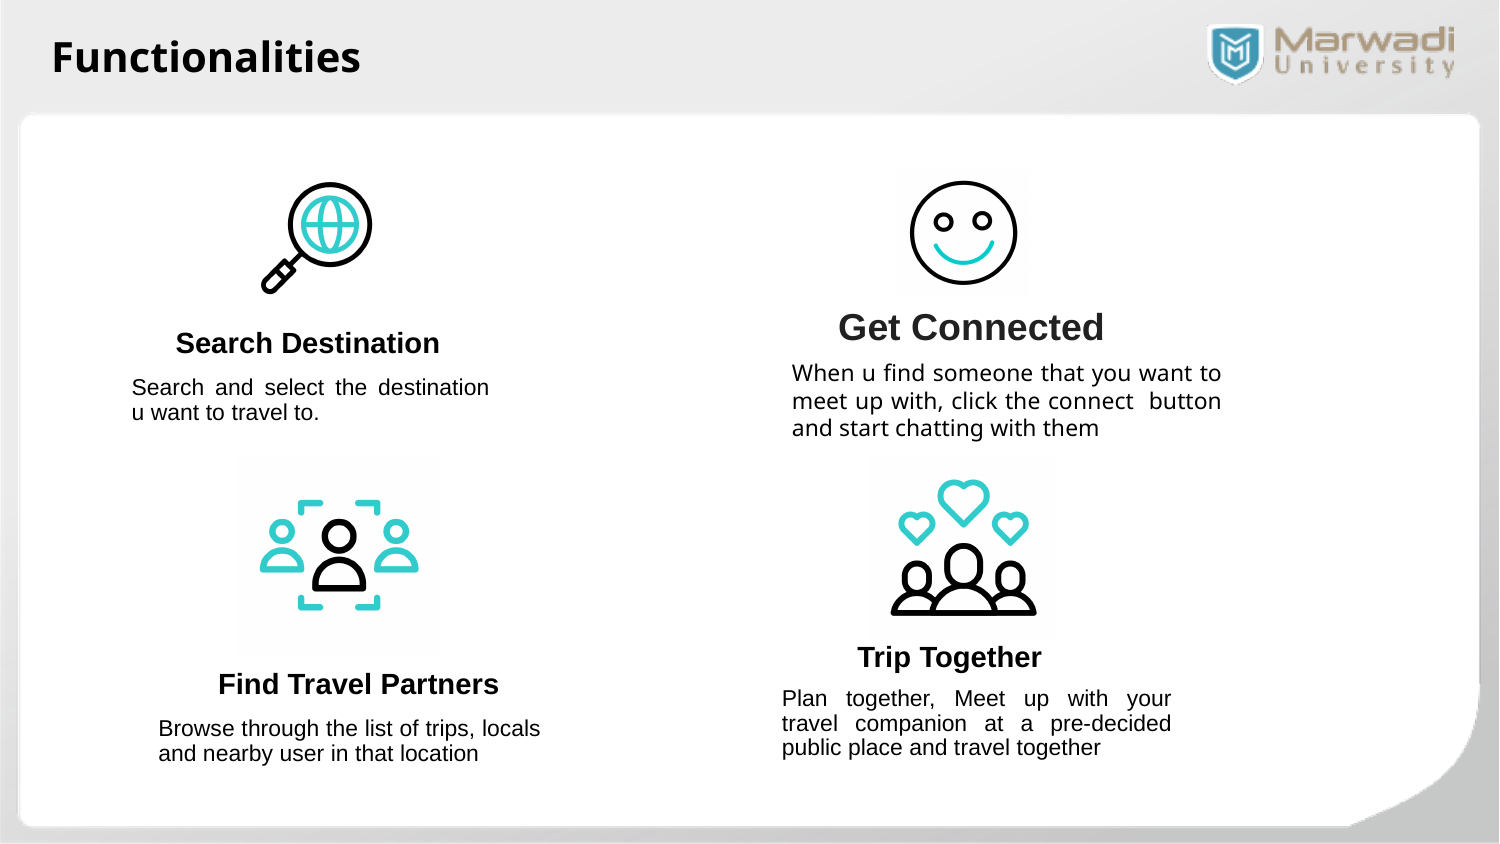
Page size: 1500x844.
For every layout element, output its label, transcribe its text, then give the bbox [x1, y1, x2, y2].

text_box Get Connected [823, 295, 1131, 351]
title Functionalities [51, 12, 1449, 106]
text_box Trip Together [798, 607, 1101, 671]
text_box Browse through the list of trips, locals and nearby user in that location [143, 701, 557, 799]
text_box Find Travel Partners [167, 634, 550, 701]
text_box Search Destination [143, 301, 473, 360]
text_box Search and select the destination u want to travel to. [116, 360, 505, 458]
picture [0, 0, 1499, 844]
text_box Plan together, Meet up with your travel companion at a pre-decided public place and travel together [766, 671, 1187, 808]
text_box When u find someone that you want to meet up with, click the connect button and start chatting with them [777, 351, 1238, 449]
